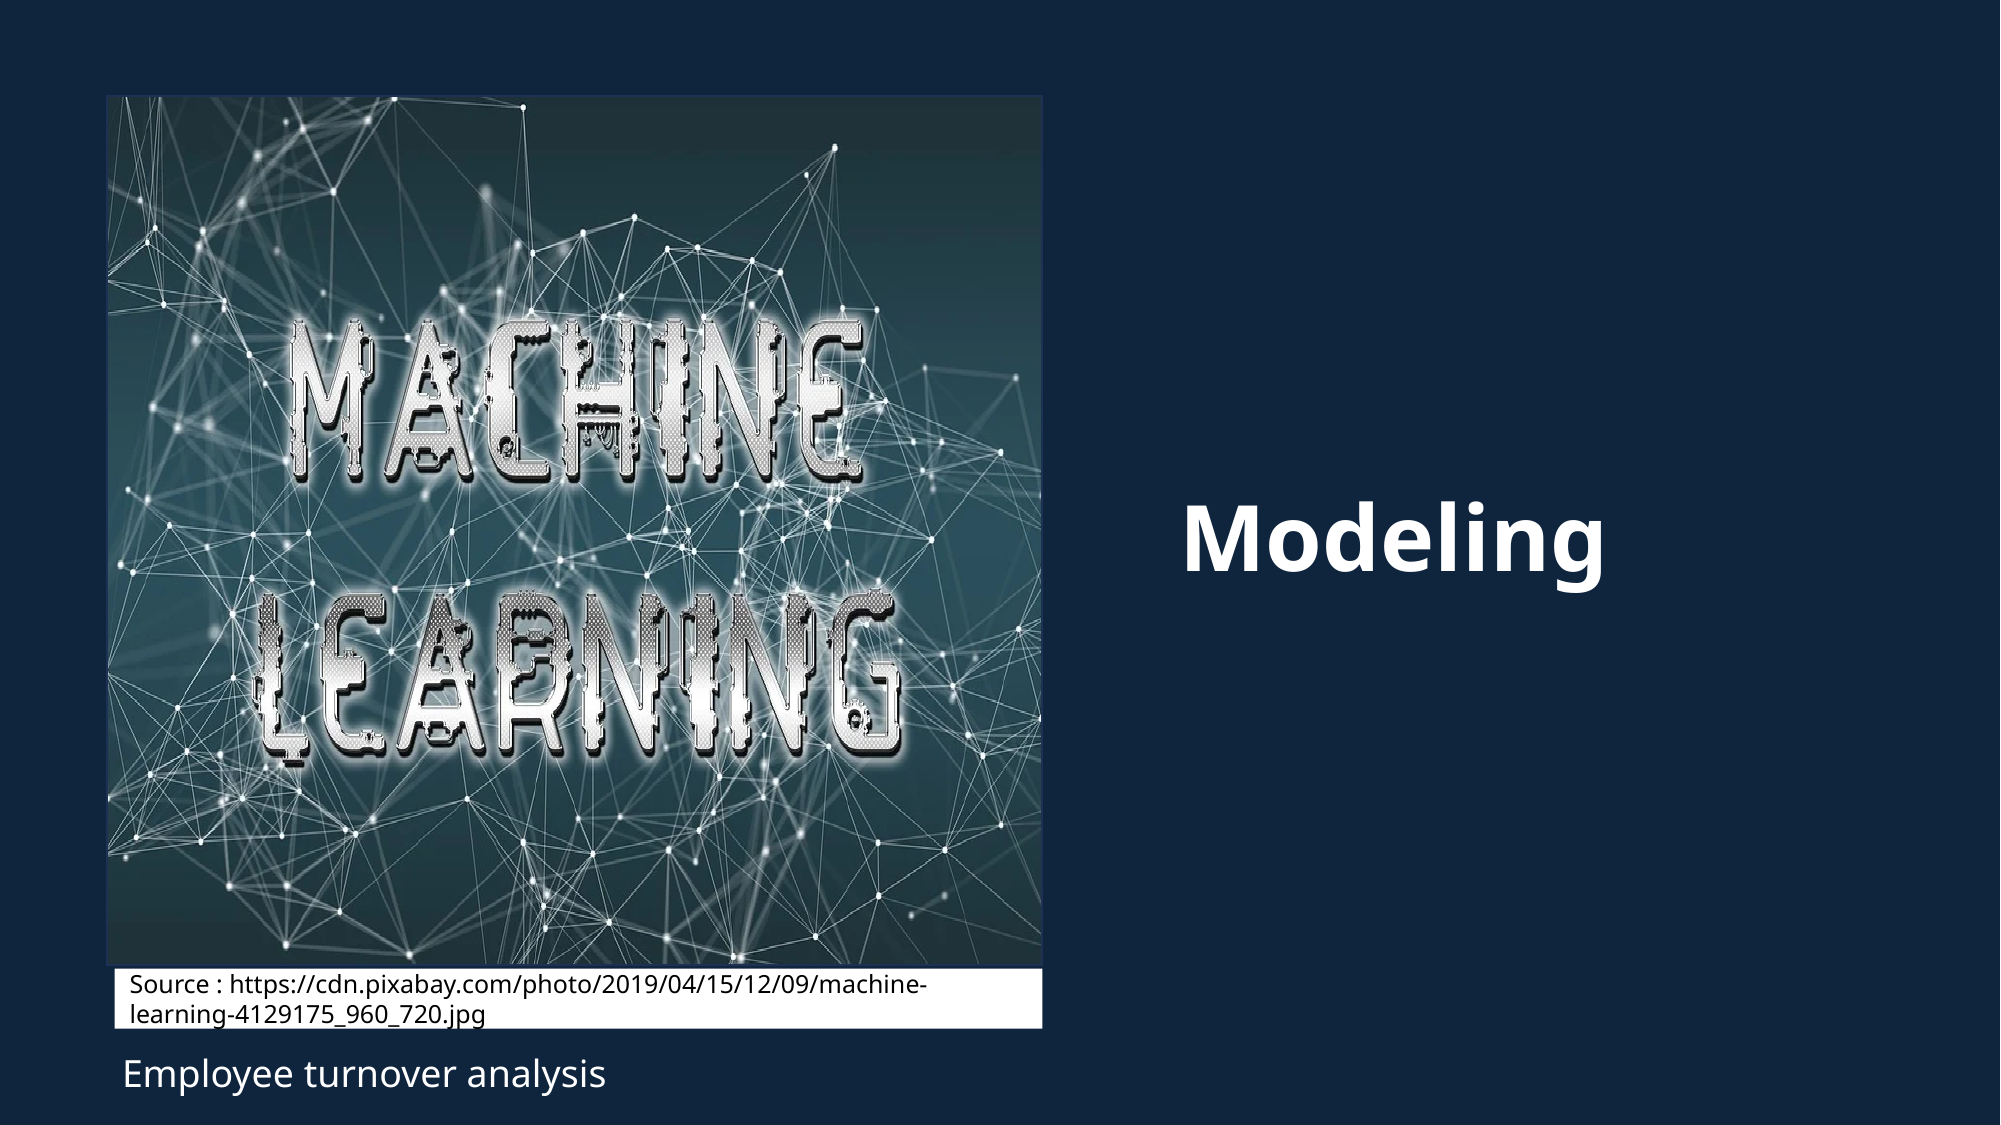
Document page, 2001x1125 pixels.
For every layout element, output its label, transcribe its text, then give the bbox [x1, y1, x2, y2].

title Modeling [1164, 314, 1893, 770]
text_box [106, 95, 1043, 966]
text_box Employee turnover analysis [107, 1042, 1108, 1103]
text_box Source : https://cdn.pixabay.com/photo/2019/04/15/12/09/machine-learning-4129175_960_720.jpg [114, 968, 1043, 1029]
